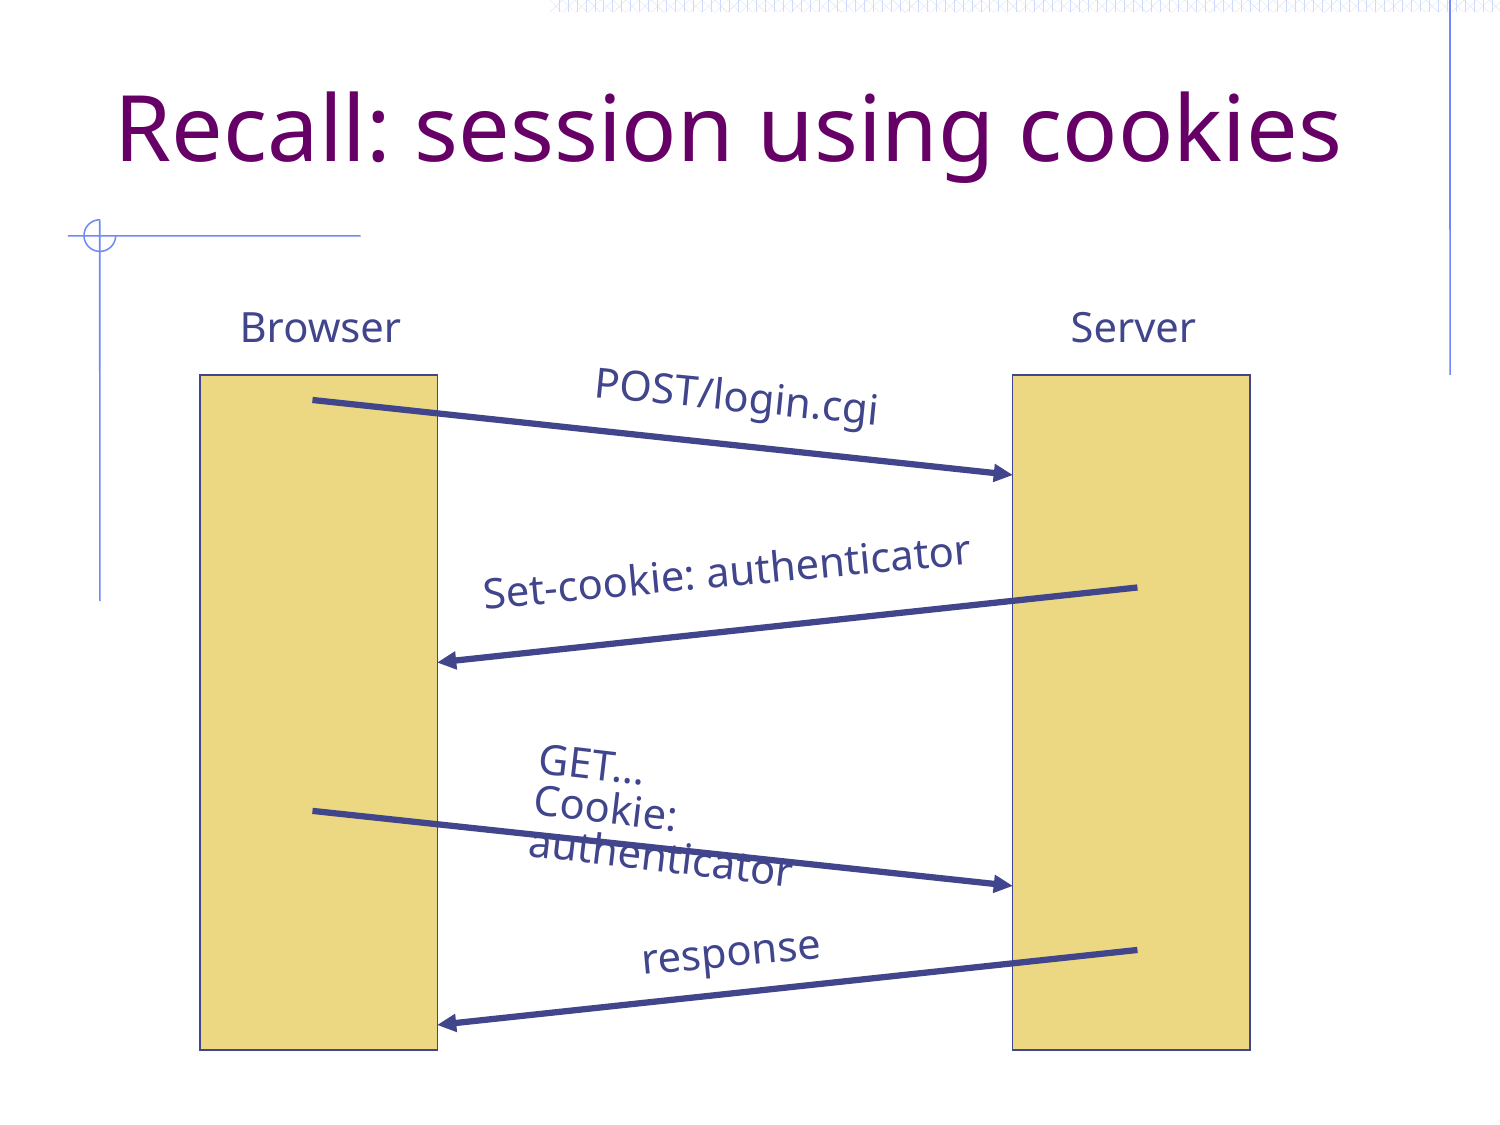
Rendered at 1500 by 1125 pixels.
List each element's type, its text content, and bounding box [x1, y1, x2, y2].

text_box Browser [224, 292, 417, 358]
text_box [437, 587, 1138, 668]
text_box [942, 878, 1013, 891]
text_box Server [1055, 292, 1212, 358]
title Recall: session using cookies [99, 49, 1376, 188]
text_box GET… Cookie: authenticator [510, 731, 953, 921]
text_box response [623, 907, 839, 992]
text_box [1012, 374, 1250, 1050]
text_box [199, 374, 438, 1050]
text_box Set-cookie: authenticator [465, 513, 989, 627]
text_box POST/login.cgi [576, 346, 897, 443]
text_box [437, 949, 1138, 1030]
text_box [312, 399, 1013, 480]
